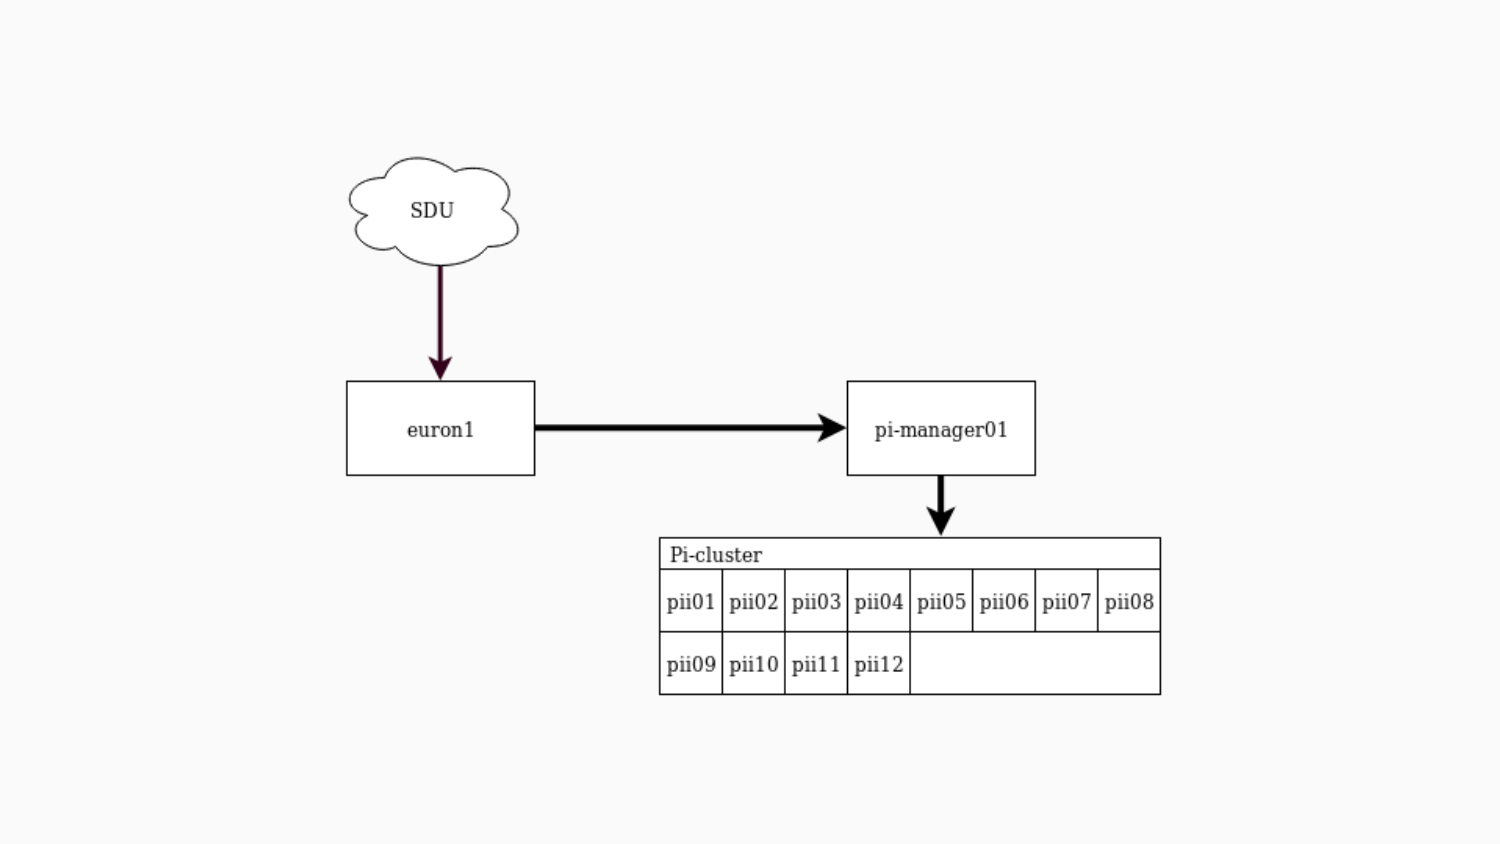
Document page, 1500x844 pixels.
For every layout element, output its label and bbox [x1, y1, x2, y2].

picture [337, 146, 1163, 698]
